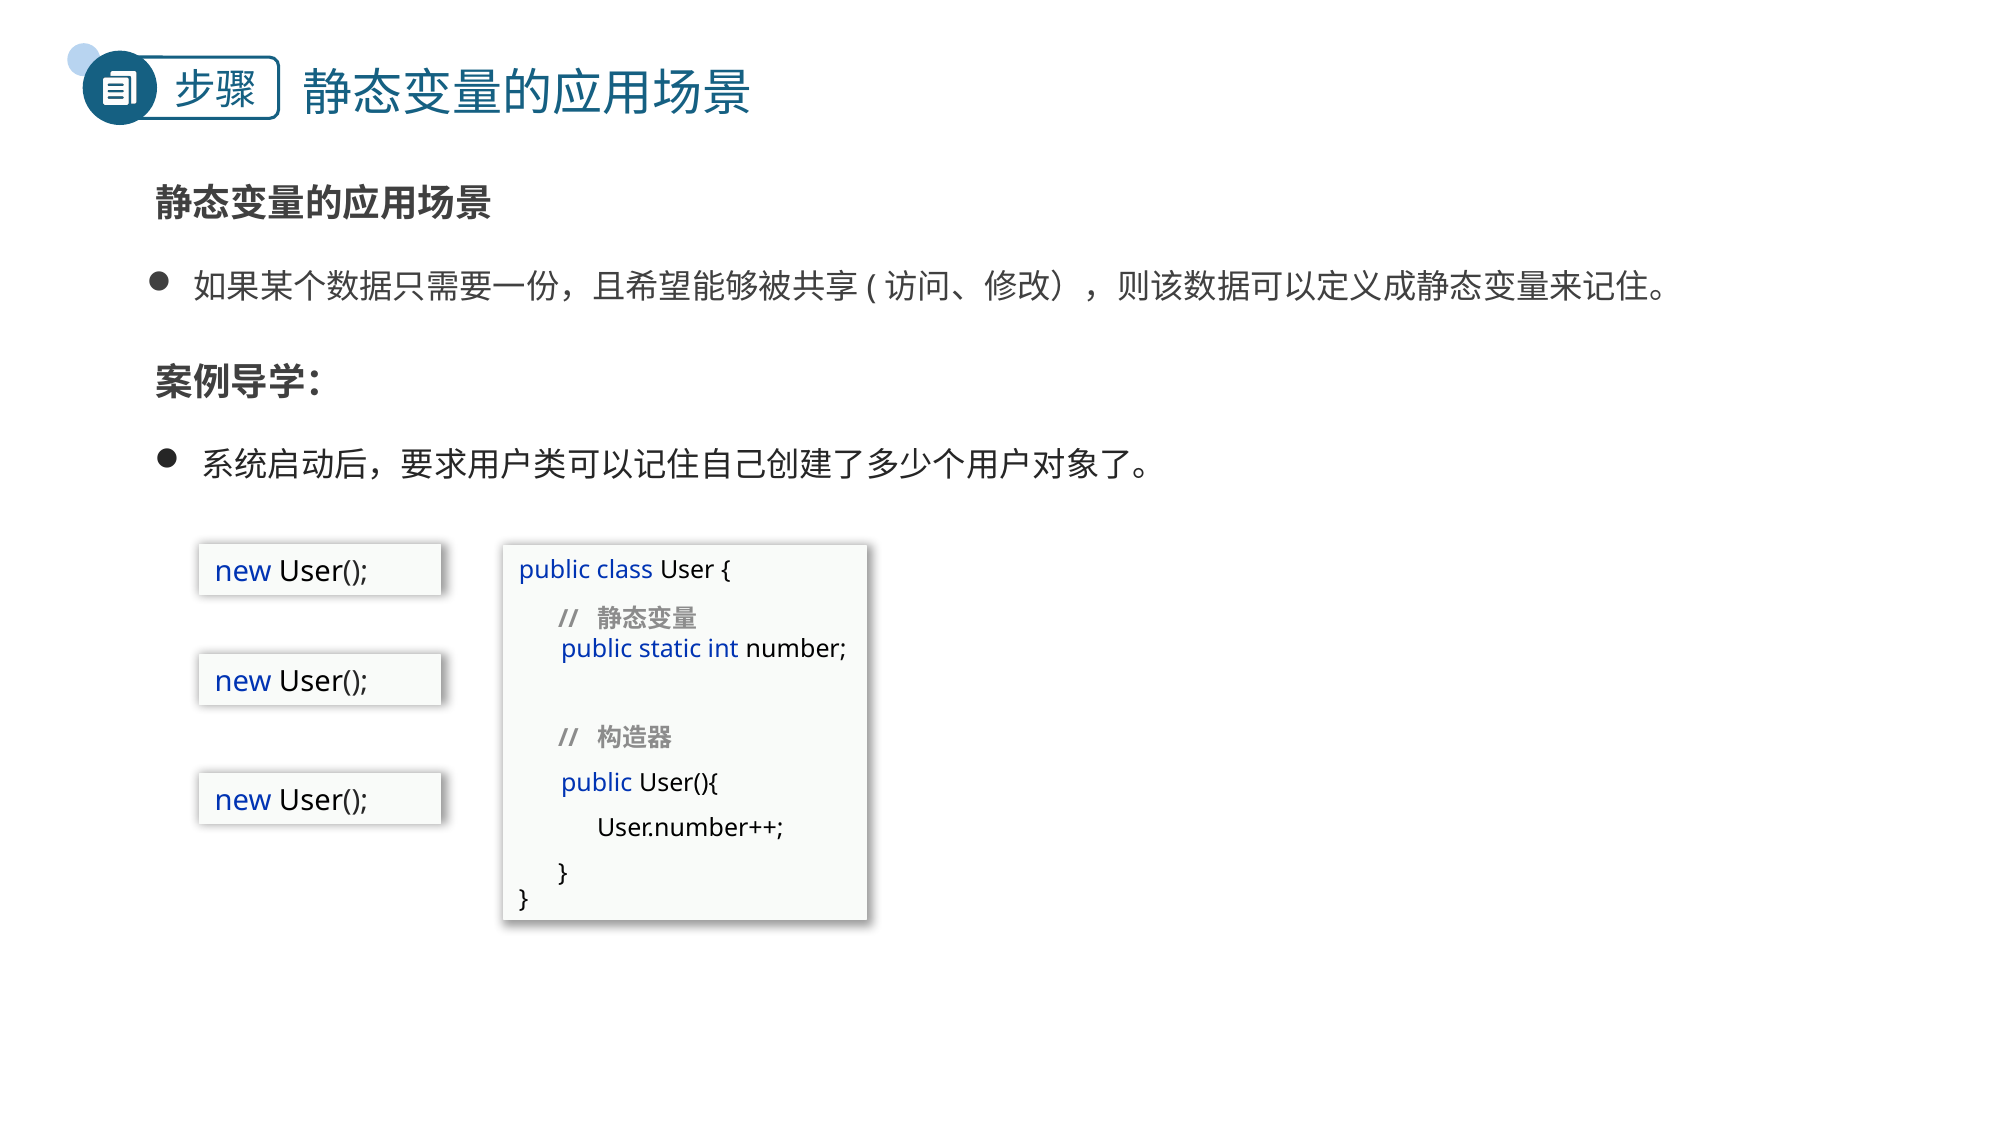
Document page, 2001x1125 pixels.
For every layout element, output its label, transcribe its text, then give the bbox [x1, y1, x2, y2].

text_box 案例导学： [140, 350, 358, 411]
text_box 系统启动后，要求用户类可以记住自己创建了多少个用户对象了。 [139, 435, 1181, 491]
text_box new User(); [199, 654, 441, 705]
title 静态变量的应用场景 [287, 51, 1885, 130]
text_box // 静态变量 public static int number; [517, 595, 988, 670]
picture [103, 71, 137, 105]
text_box // 构造器 public User(){ User.number++; } [517, 699, 825, 894]
text_box public class User { } [504, 545, 866, 920]
text_box new User(); [199, 544, 441, 595]
text_box 如果某个数据只需要一份，且希望能够被共享(访问、修改），则该数据可以定义成静态变量来记住。 [131, 258, 1698, 313]
text_box 静态变量的应用场景 [140, 171, 508, 231]
text_box new User(); [199, 773, 441, 824]
